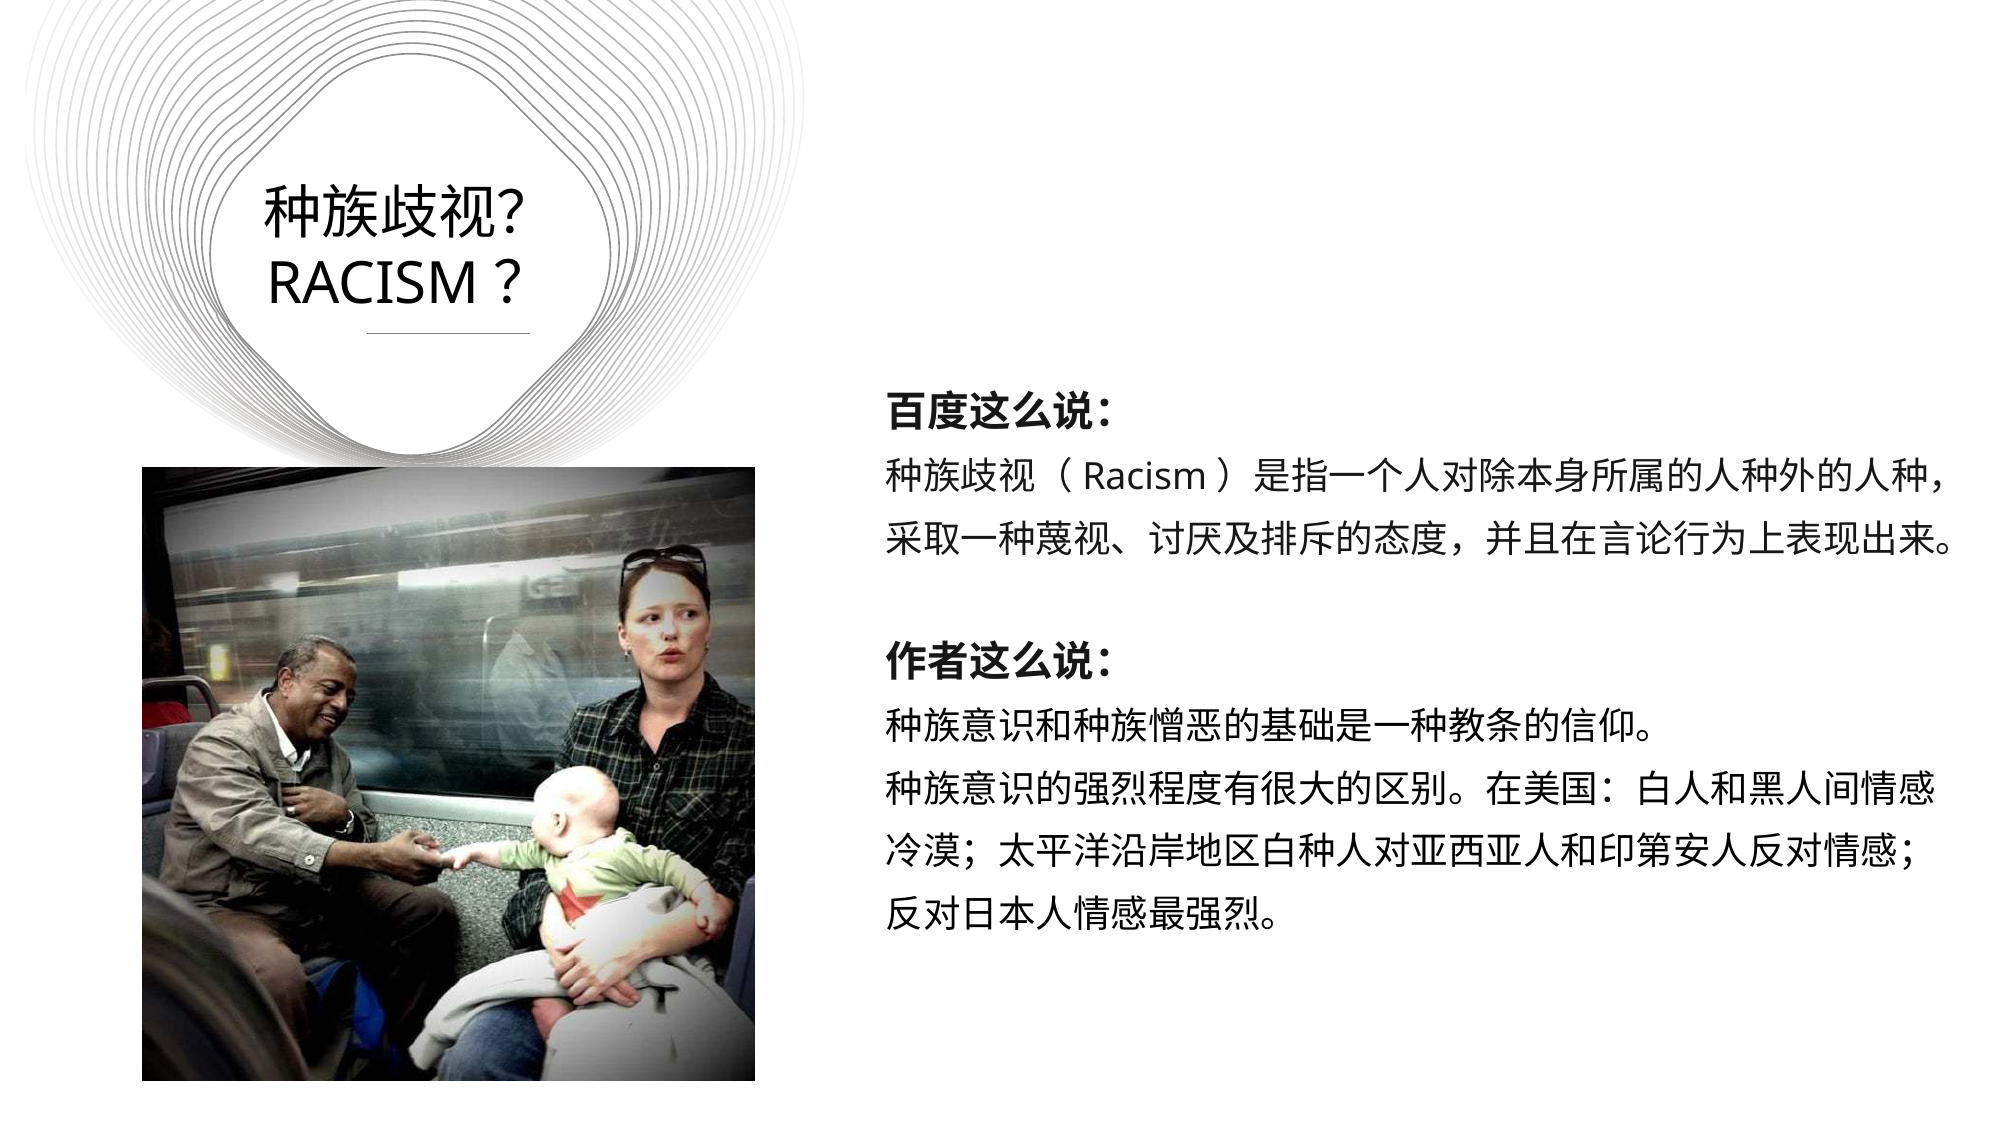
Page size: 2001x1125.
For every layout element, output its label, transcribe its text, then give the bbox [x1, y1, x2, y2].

picture [81, 0, 755, 1081]
text_box 百度这么说： 种族歧视（Racism）是指一个人对除本身所属的人种外的人种，采取一种蔑视、讨厌及排斥的态度，并且在言论行为上表现出来。 作者这么说： 种族意识和种族憎恶的基础是一种教条的信仰。 种族意识的强烈程度有很大的区别。在美国：白人和黑人间情感冷漠；太平洋沿岸地区白种人对亚西亚人和印第安人反对情感；反对日本人情感最强烈。 [871, 365, 1964, 1045]
